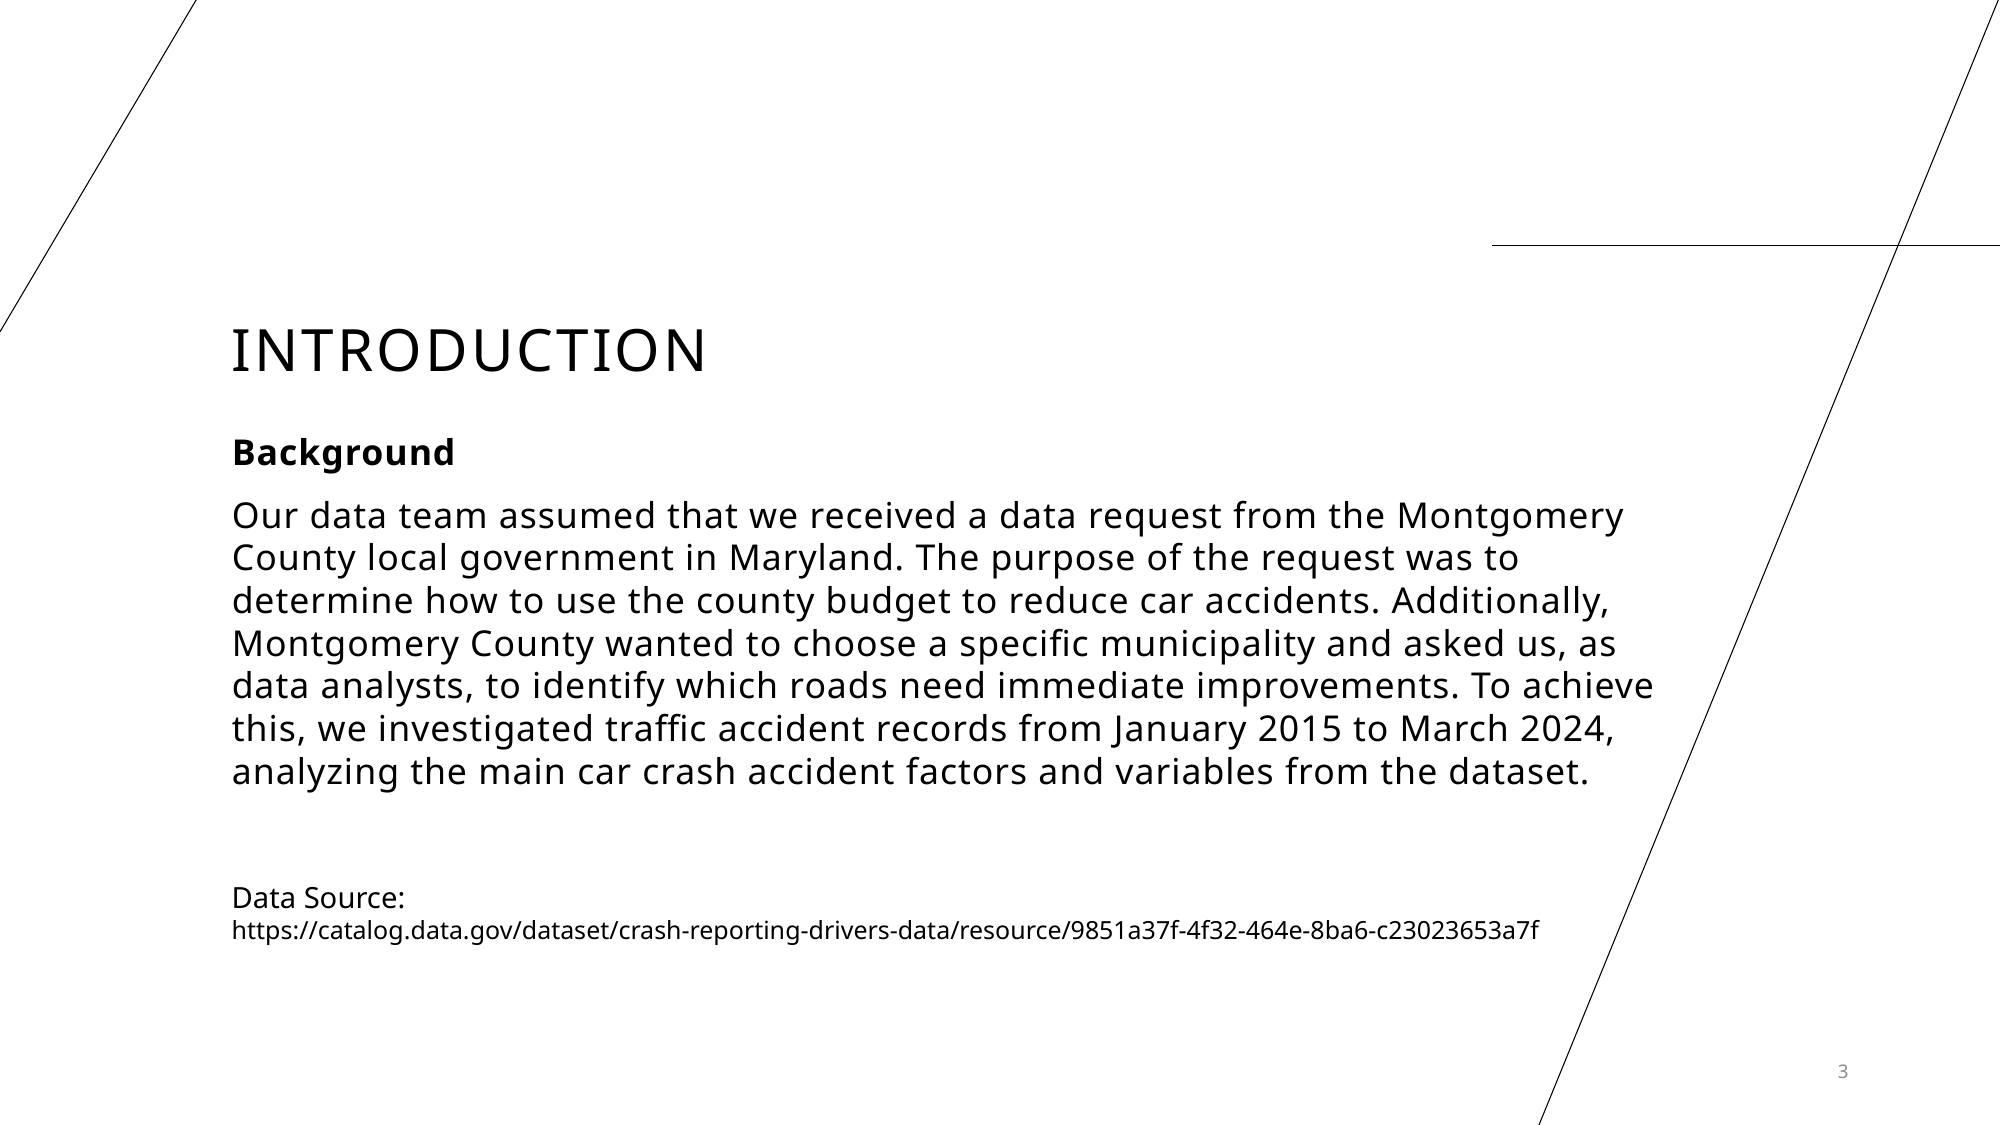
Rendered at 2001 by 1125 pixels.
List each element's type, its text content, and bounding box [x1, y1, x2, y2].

text_box Data Source: https://catalog.data.gov/dataset/crash-reporting-drivers-data/resource/9851a37f-4f32-464e-8ba6-c23023653a7f [216, 872, 1617, 952]
list Background Our data team assumed that we received a data request from the Montgomery County local government in Maryland. The purpose of the request was to determine how to use the county budget to reduce car accidents. Additionally, Montgomery County wanted to choose a specific municipality and asked us, as data analysts, to identify which roads need immediate improvements. To achieve this, we investigated traffic accident records from January 2015 to March 2024, analyzing the main car crash accident factors and variables from the dataset. [216, 422, 1675, 842]
slide_number 3 [1701, 1042, 1864, 1103]
title Introduction [216, 43, 1413, 392]
